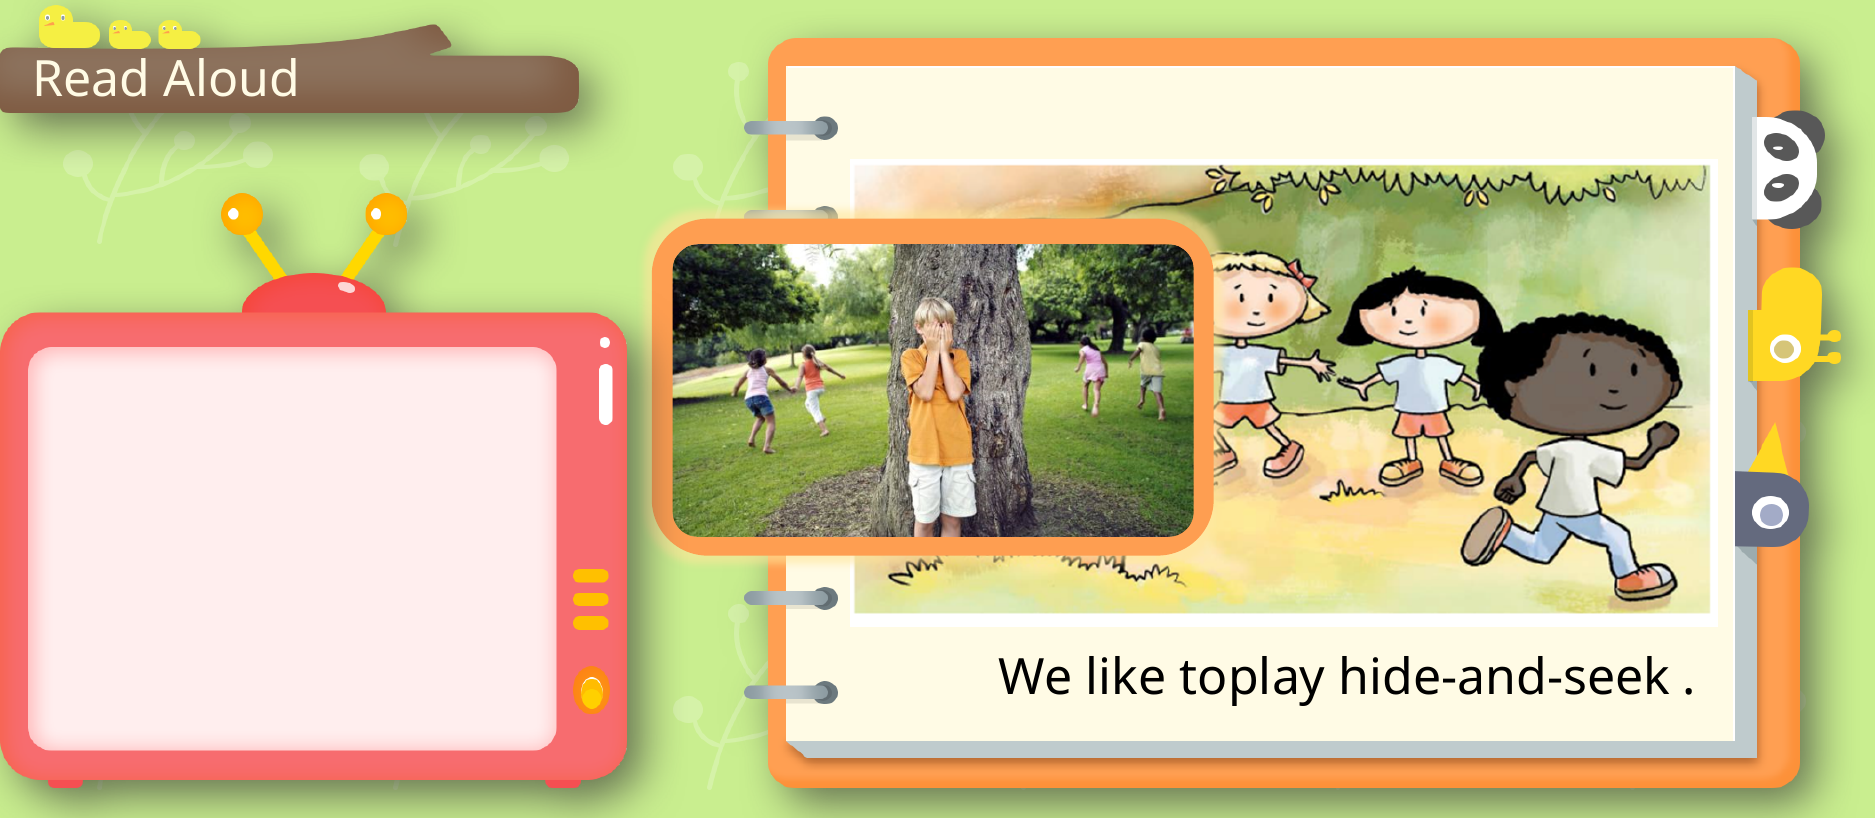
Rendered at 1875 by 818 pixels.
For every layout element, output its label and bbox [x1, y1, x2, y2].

picture [0, 0, 1875, 818]
text_box [651, 218, 1214, 556]
